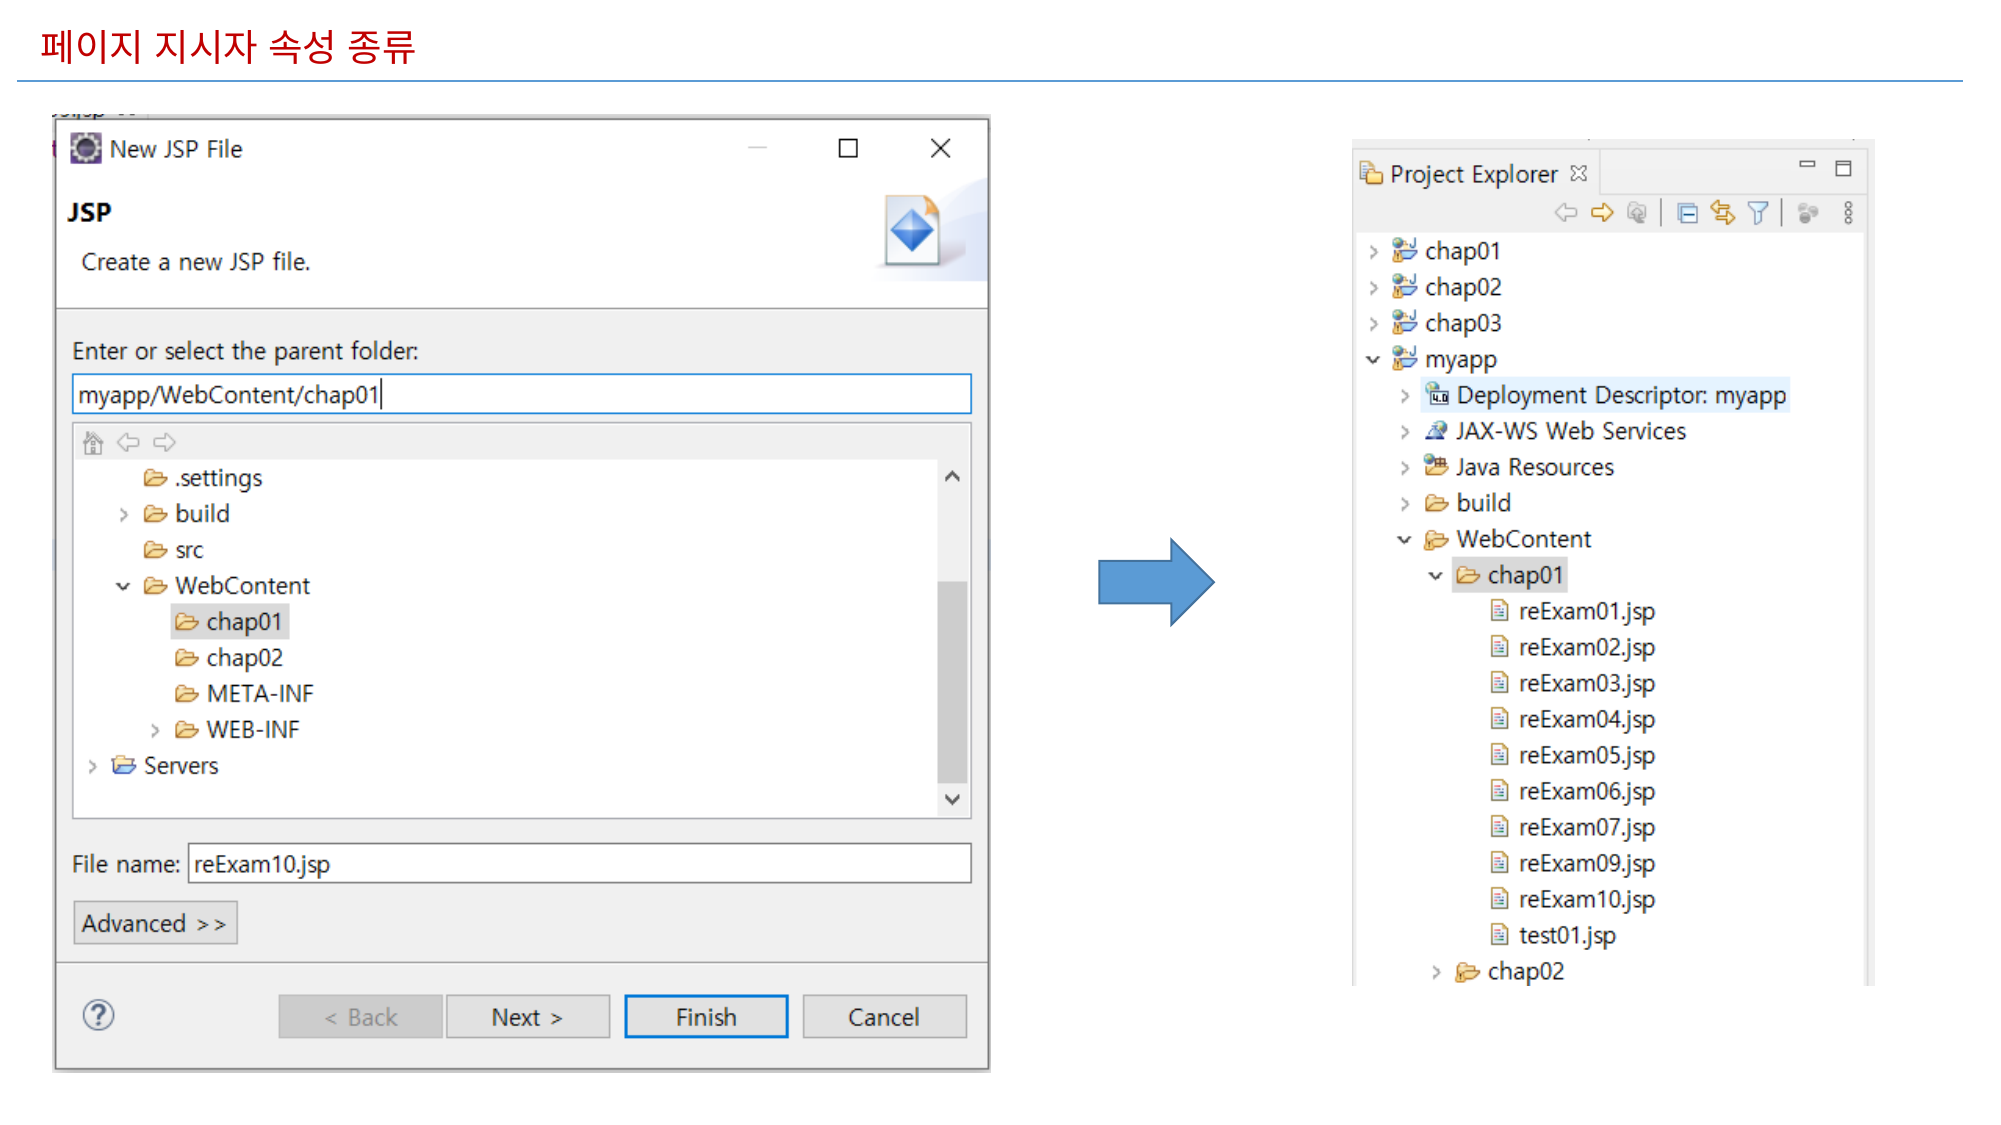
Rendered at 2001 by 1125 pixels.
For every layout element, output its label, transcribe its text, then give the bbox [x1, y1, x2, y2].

picture [52, 114, 991, 1073]
text_box 페이지 지시자 속성 종류 [25, 16, 729, 77]
picture [1352, 139, 1875, 986]
text_box [1098, 537, 1216, 628]
